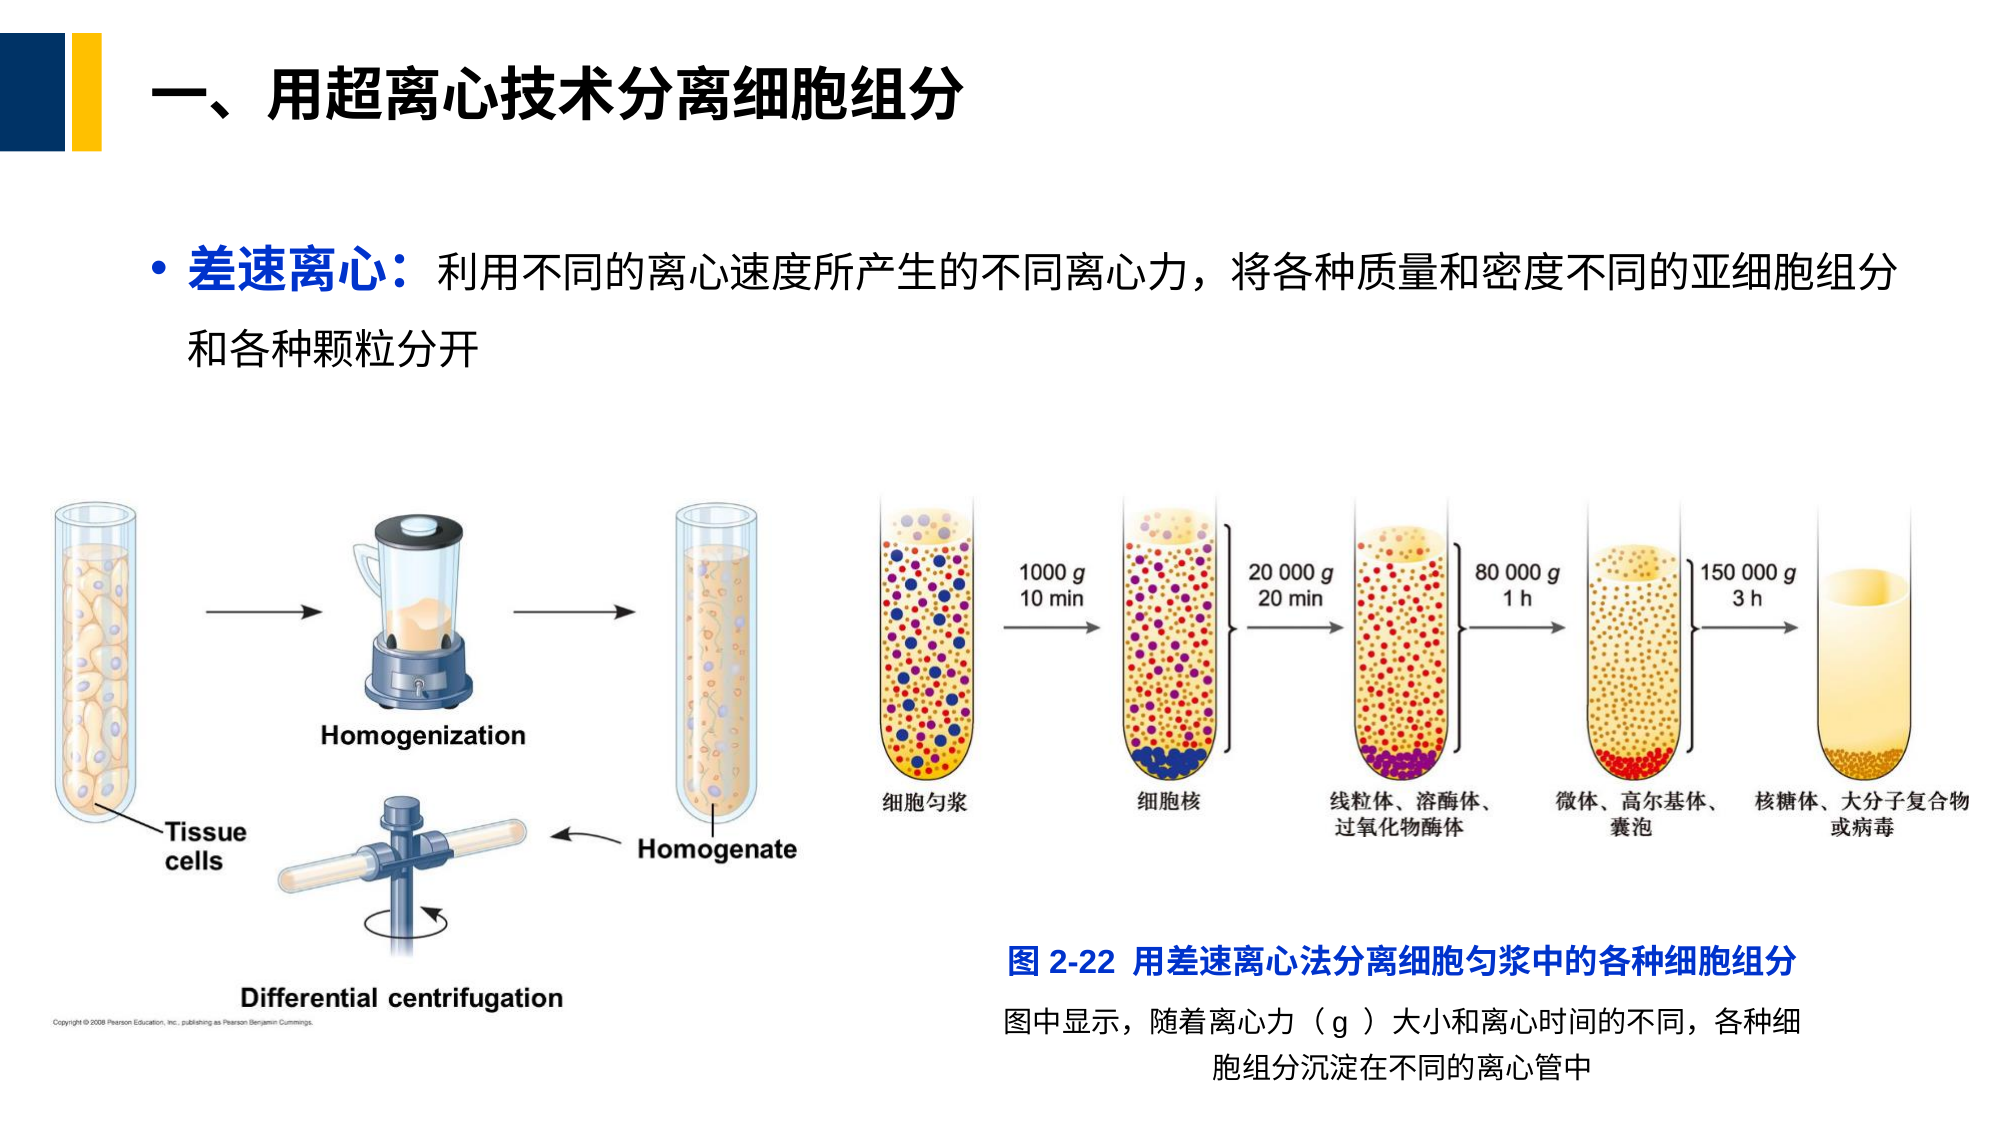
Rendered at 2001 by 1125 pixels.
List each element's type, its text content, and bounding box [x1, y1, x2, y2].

list 差速离心：利用不同的离心速度所产生的不同离心力，将各种质量和密度不同的亚细胞组分和各种颗粒分开 [135, 200, 1950, 1092]
picture [49, 450, 826, 1031]
picture [837, 472, 1969, 837]
text_box 图2-22 用差速离心法分离细胞匀浆中的各种细胞组分 图中显示，随着离心力（g ）大小和离心时间的不同，各种细胞组分沉淀在不同的离心管中 [980, 926, 1826, 1092]
title 一、用超离心技术分离细胞组分 [135, 33, 1950, 152]
